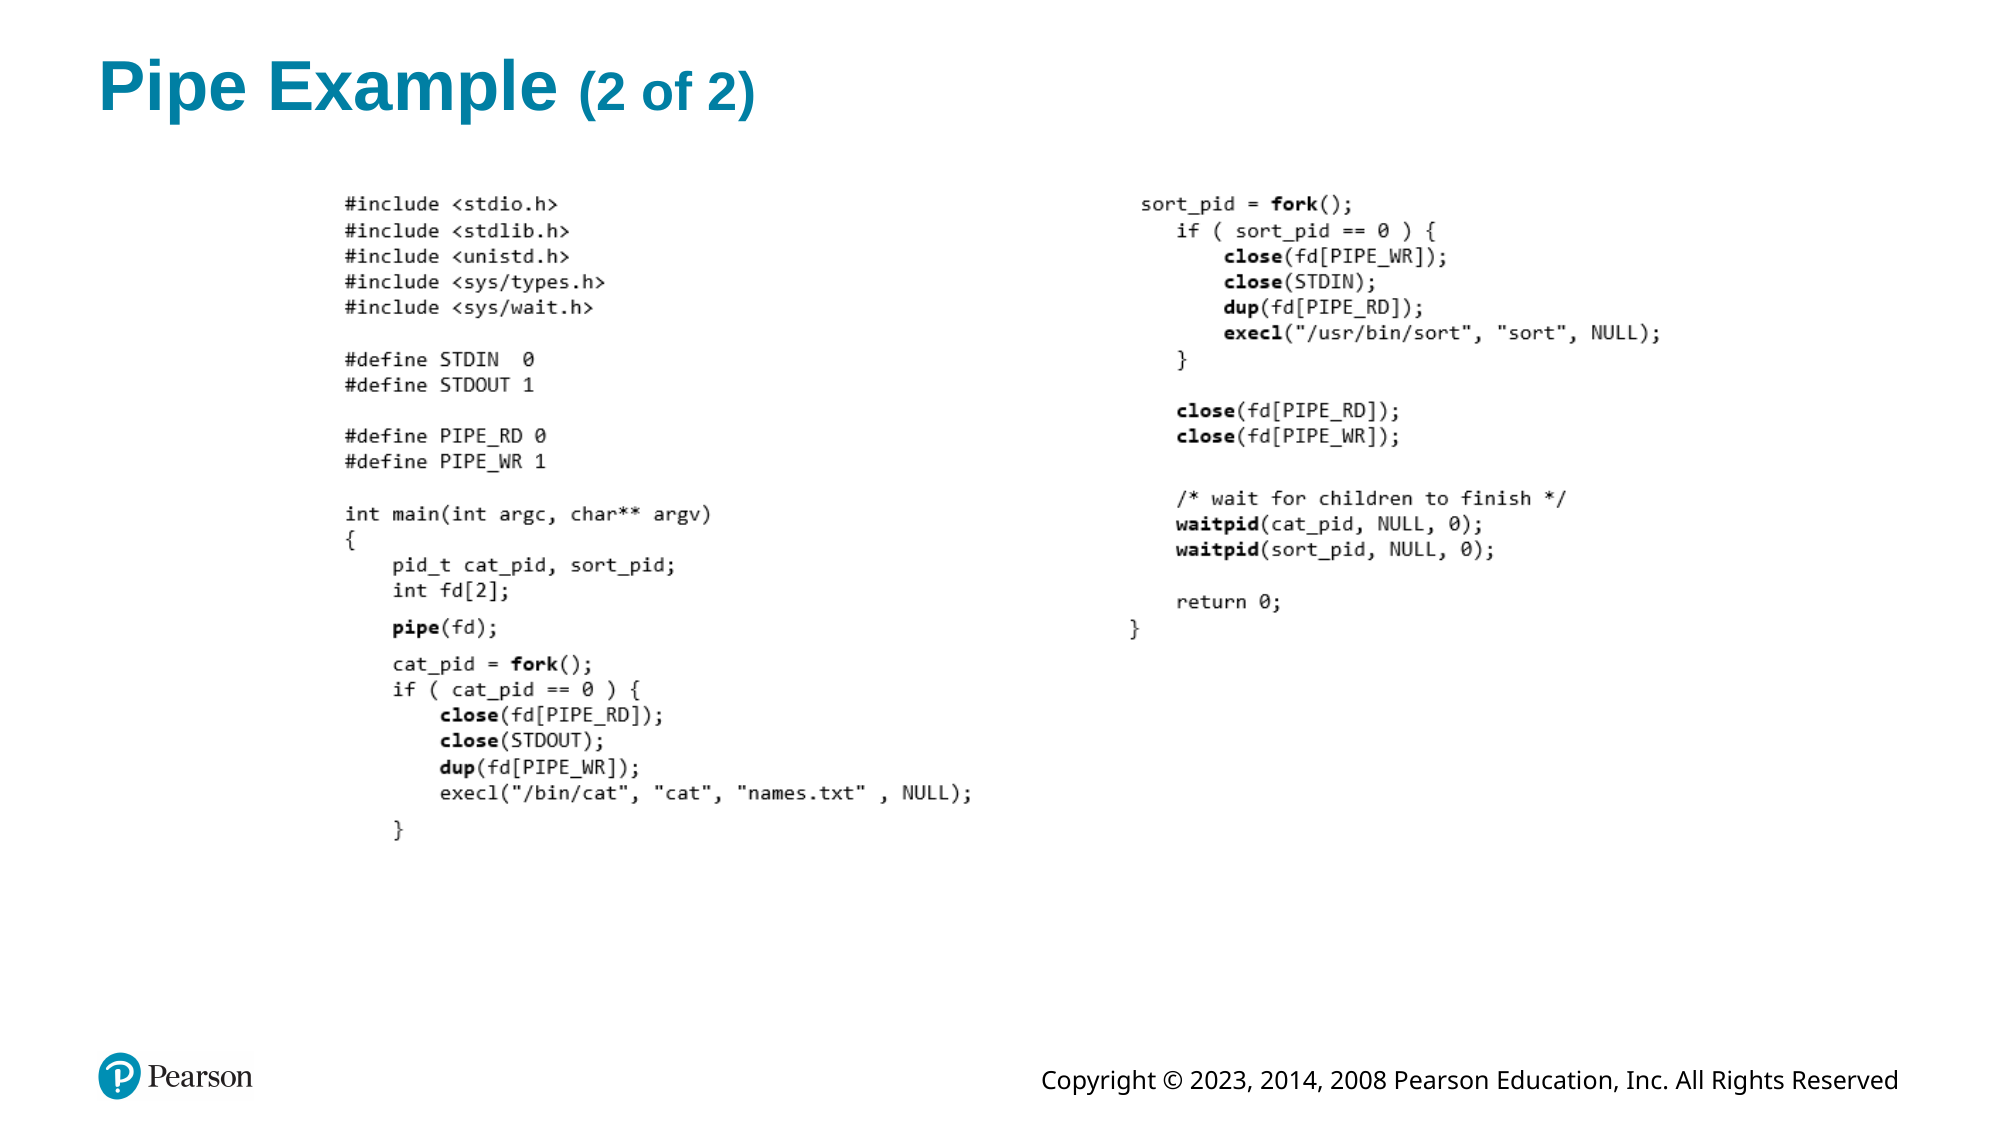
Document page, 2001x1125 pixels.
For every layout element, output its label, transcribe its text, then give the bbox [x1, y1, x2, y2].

title Pipe Example (2 of 2) [98, 0, 1906, 179]
picture [97, 1051, 254, 1101]
picture [334, 188, 1669, 853]
